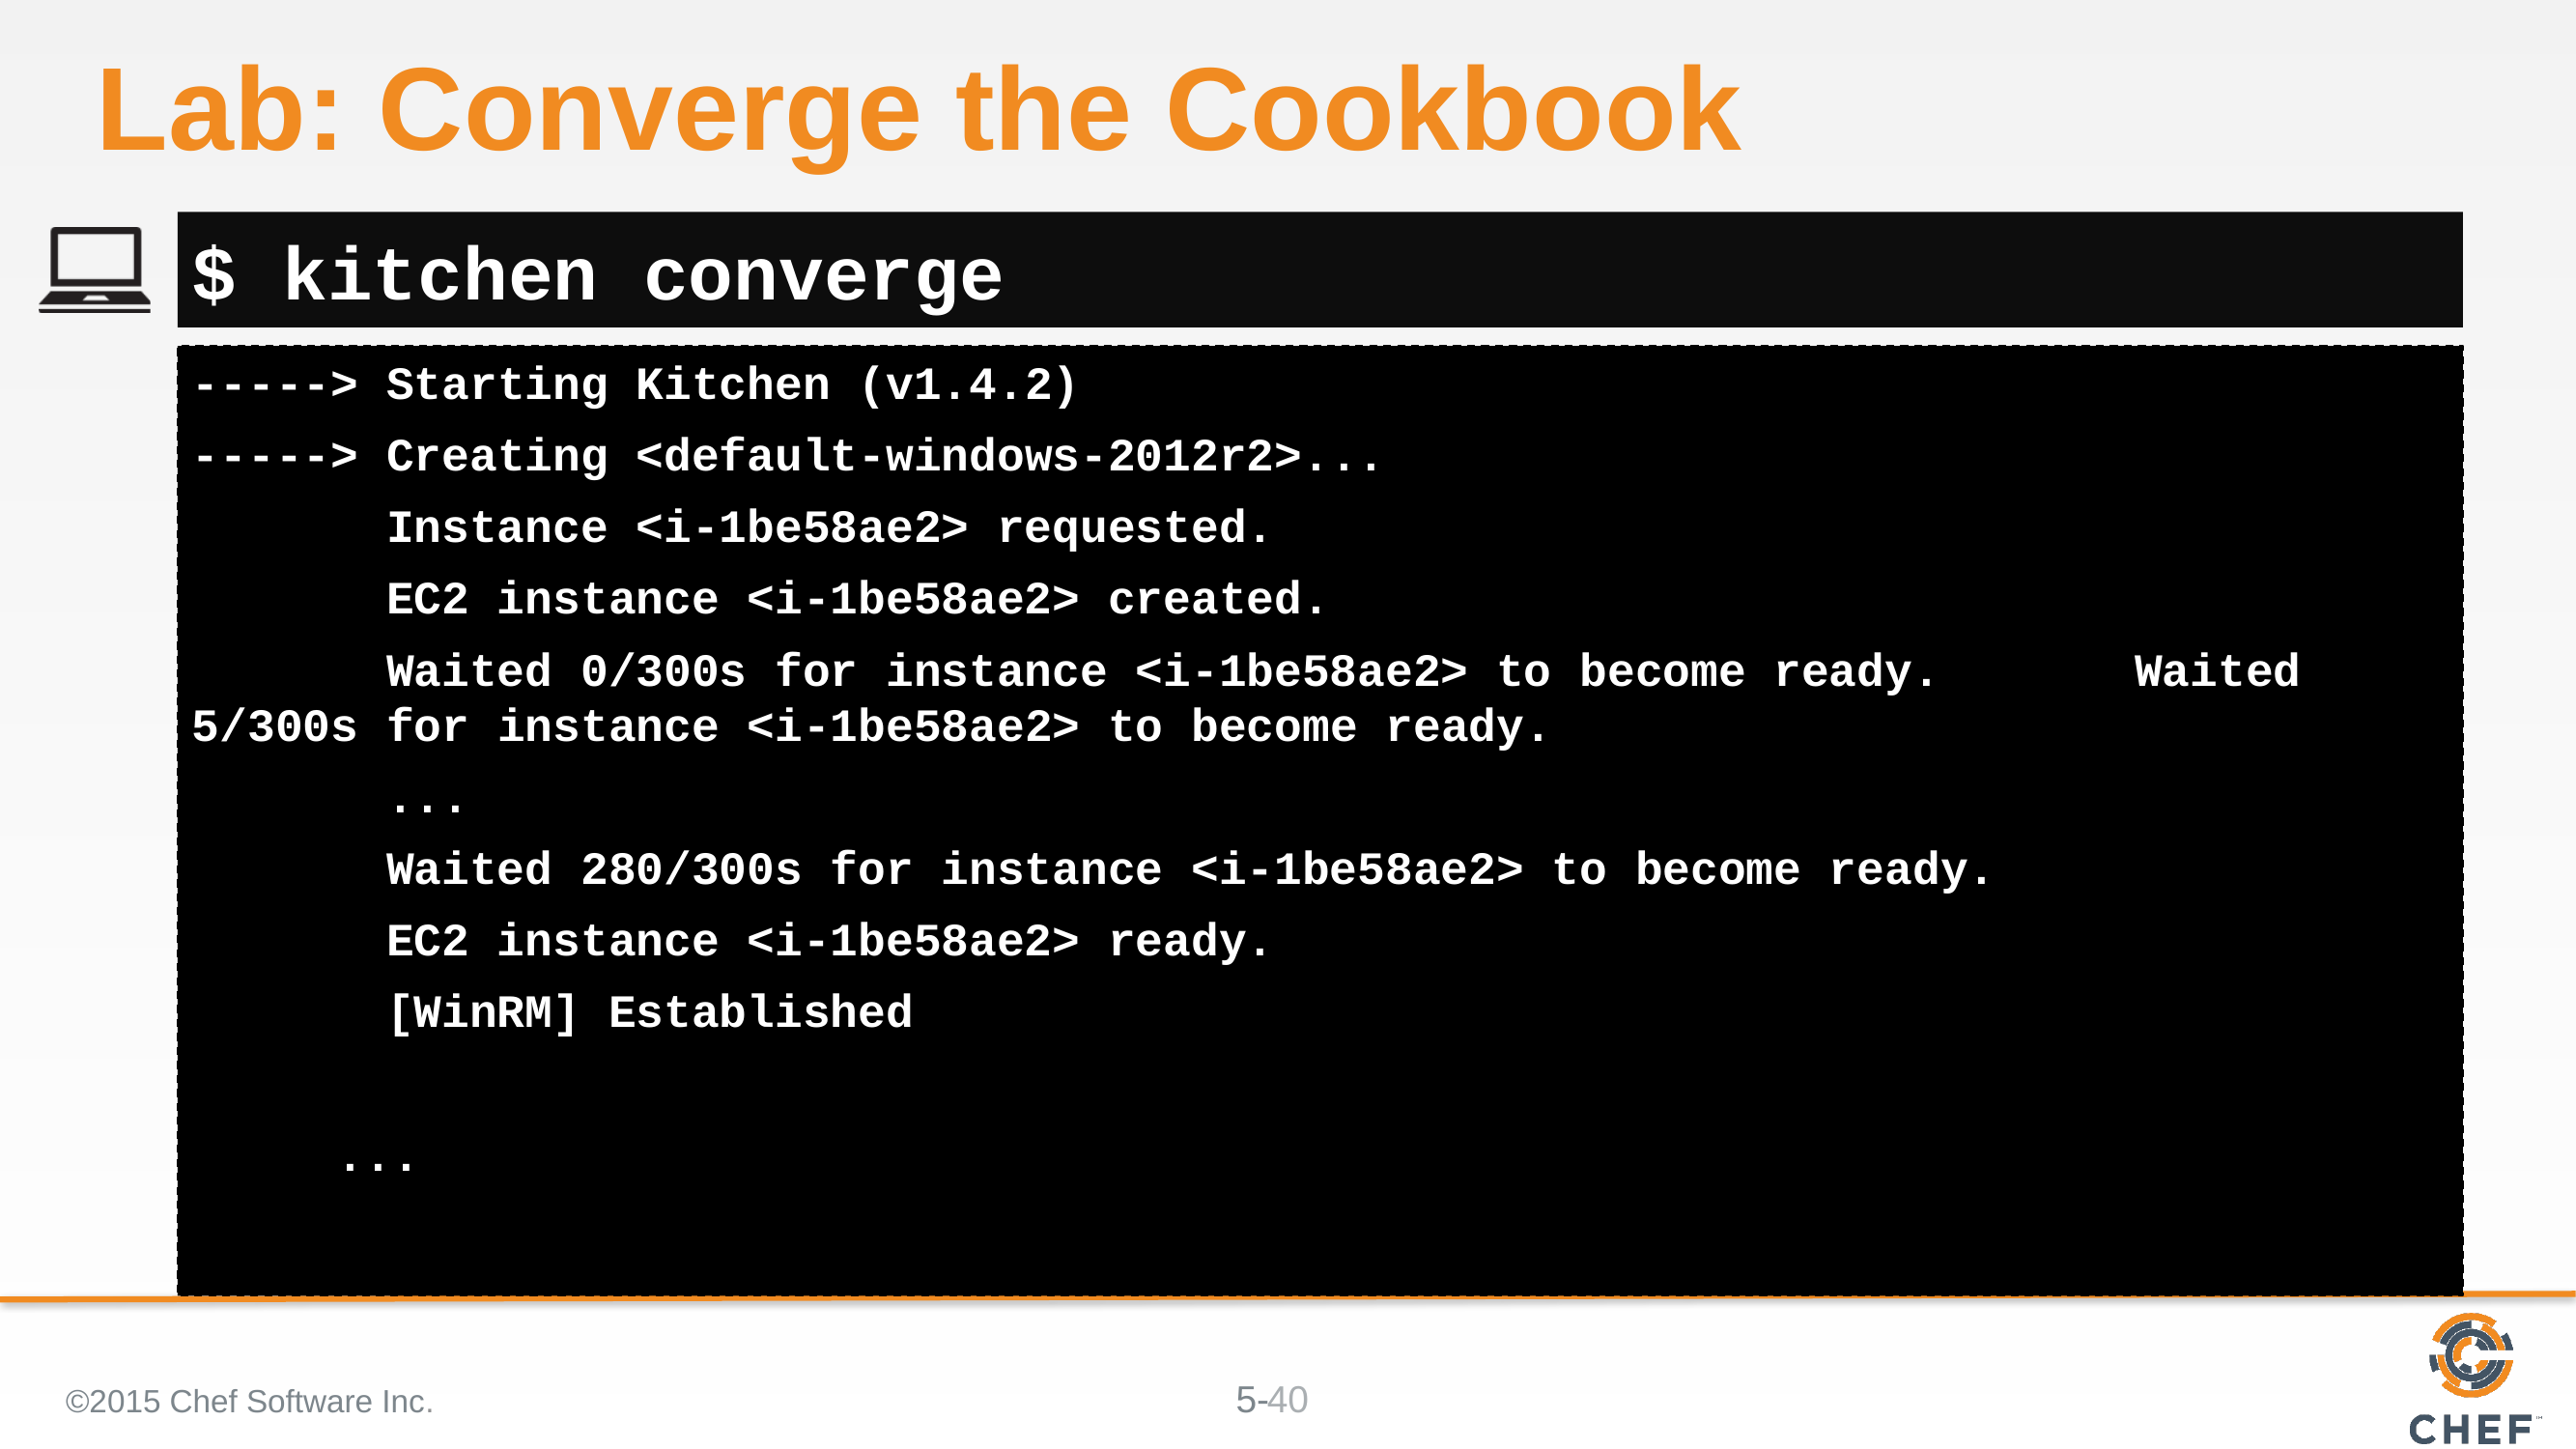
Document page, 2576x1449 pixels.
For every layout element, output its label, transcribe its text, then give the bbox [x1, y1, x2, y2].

slide_number 40 [998, 1359, 1578, 1437]
footer ©2015 Chef Software Inc. [51, 1359, 952, 1440]
list -----> Starting Kitchen (v1.4.2) -----> Creating <default-windows-2012r2>... Instance <i-1be58ae2> requested. EC2 instance <i-1be58ae2> created. Waited 0/300s for instance <i-1be58ae2> to become ready. Waited 5/300s for instance <i-1be58ae2> to become ready. ... Waited 280/300s for instance <i-1be58ae2> to become ready. EC2 instance <i-1be58ae2> ready. [WinRM] Established ... [177, 345, 2464, 1296]
picture [2399, 1297, 2550, 1449]
list $ kitchen converge [177, 212, 2463, 327]
title Lab: Converge the Cookbook [96, 48, 2463, 180]
